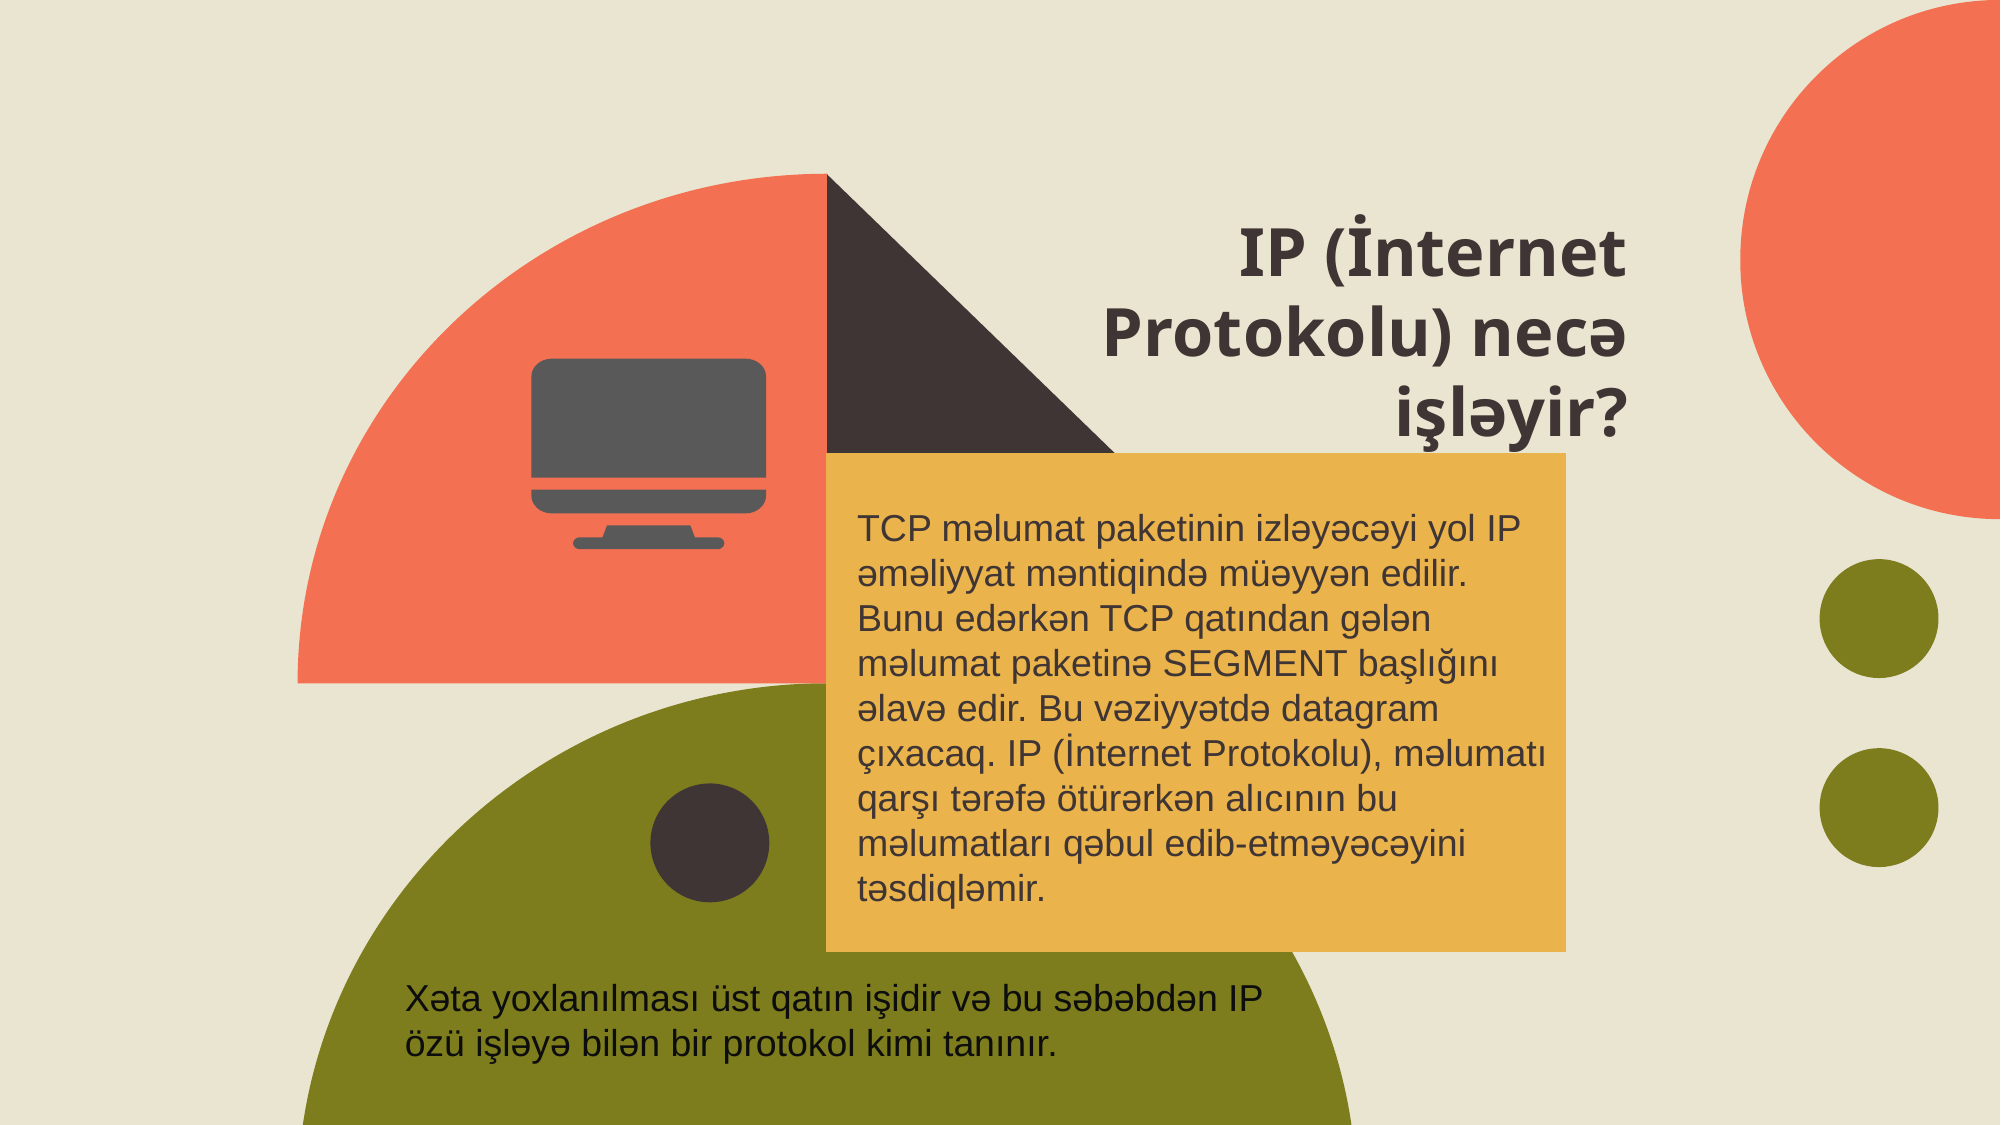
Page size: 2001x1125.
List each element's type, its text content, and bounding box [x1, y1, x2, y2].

text_box [297, 173, 828, 684]
text_box [827, 174, 1114, 452]
text_box TCP məlumat paketinin izləyəcəyi yol IP əməliyyat məntiqində müəyyən edilir. Bunu edərkən TCP qatından gələn məlumat paketinə SEGMENT başlığını əlavə edir. Bu vəziyyətdə datagram çıxacaq. IP (İnternet Protokolu), məlumatı qarşı tərəfə ötürərkən alıcının bu məlumatları qəbul edib-etməyəcəyini təsdiqləmir. [842, 497, 1577, 917]
text_box Xəta yoxlanılması üst qatın işidir və bu səbəbdən IP özü işləyə bilən bir protokol kimi tanınır. [390, 966, 1314, 1072]
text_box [531, 358, 767, 550]
text_box [826, 452, 1566, 953]
title IP (İnternet Protokolu) necə işləyir? [861, 195, 1644, 394]
